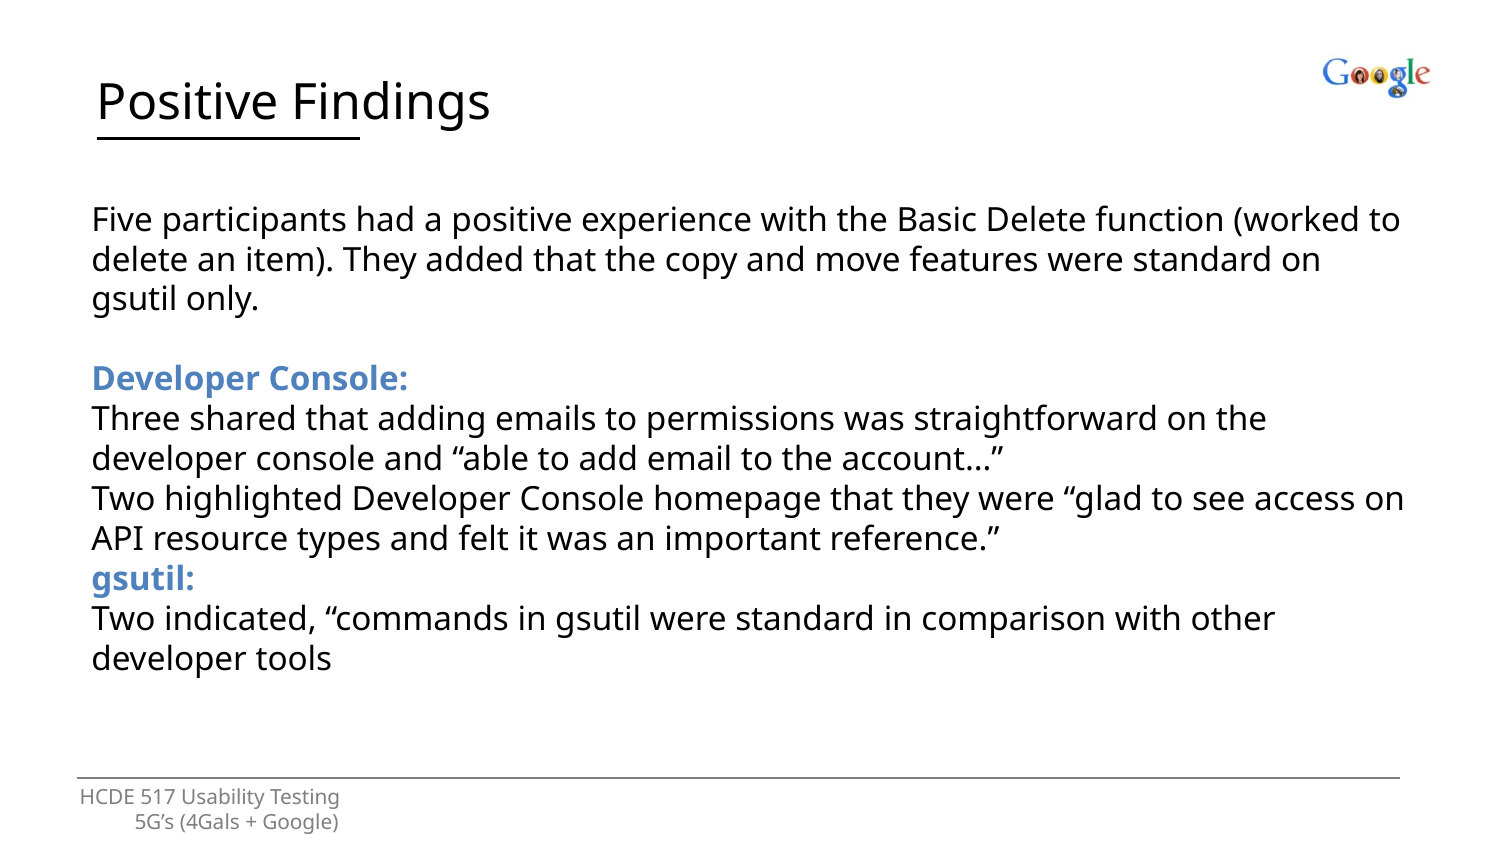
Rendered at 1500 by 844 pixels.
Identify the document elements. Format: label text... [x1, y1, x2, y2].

text_box Five participants had a positive experience with the Basic Delete function (worked to delete an item). They added that the copy and move features were standard on gsutil only. Developer Console: Three shared that adding emails to permissions was straightforward on the developer console and “able to add email to the account…” Two highlighted Developer Console homepage that they were “glad to see access on API resource types and felt it was an important reference.” gsutil: Two indicated, “commands in gsutil were standard in comparison with other developer tools [76, 176, 1424, 735]
picture [1316, 53, 1436, 103]
text_box Positive Findings [82, 62, 1395, 138]
